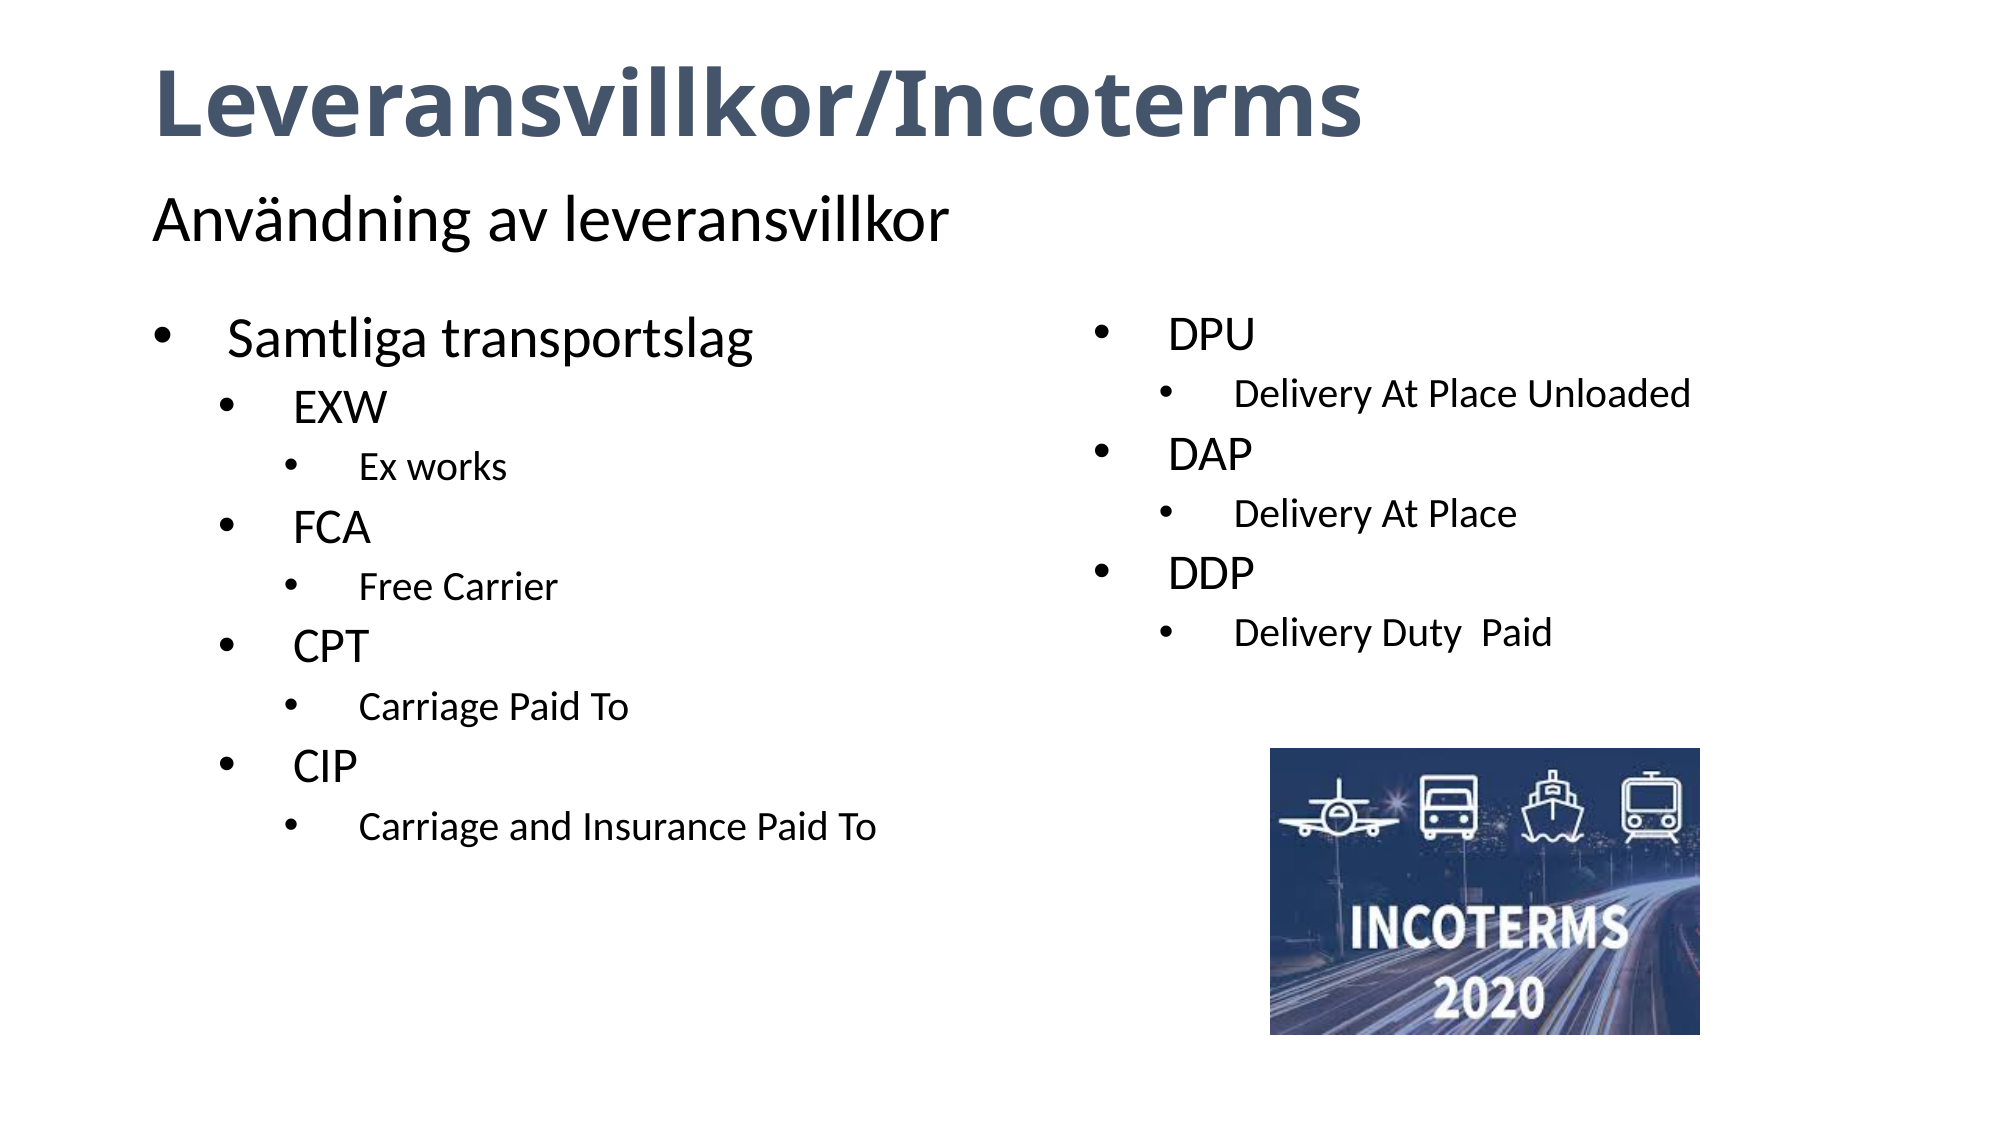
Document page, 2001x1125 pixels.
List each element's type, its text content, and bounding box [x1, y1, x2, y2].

title Leveransvillkor/Incoterms [137, 0, 1863, 216]
list DPU Delivery At Place Unloaded DAP Delivery At Place DDP Delivery Duty Paid [1012, 299, 1863, 1014]
list Samtliga transportslag EXW Ex works FCA Free Carrier CPT Carriage Paid To CIP Carriage and Insurance Paid To [137, 299, 988, 1014]
picture [1270, 748, 1700, 1035]
text_box Användning av leveransvillkor [137, 167, 1130, 263]
